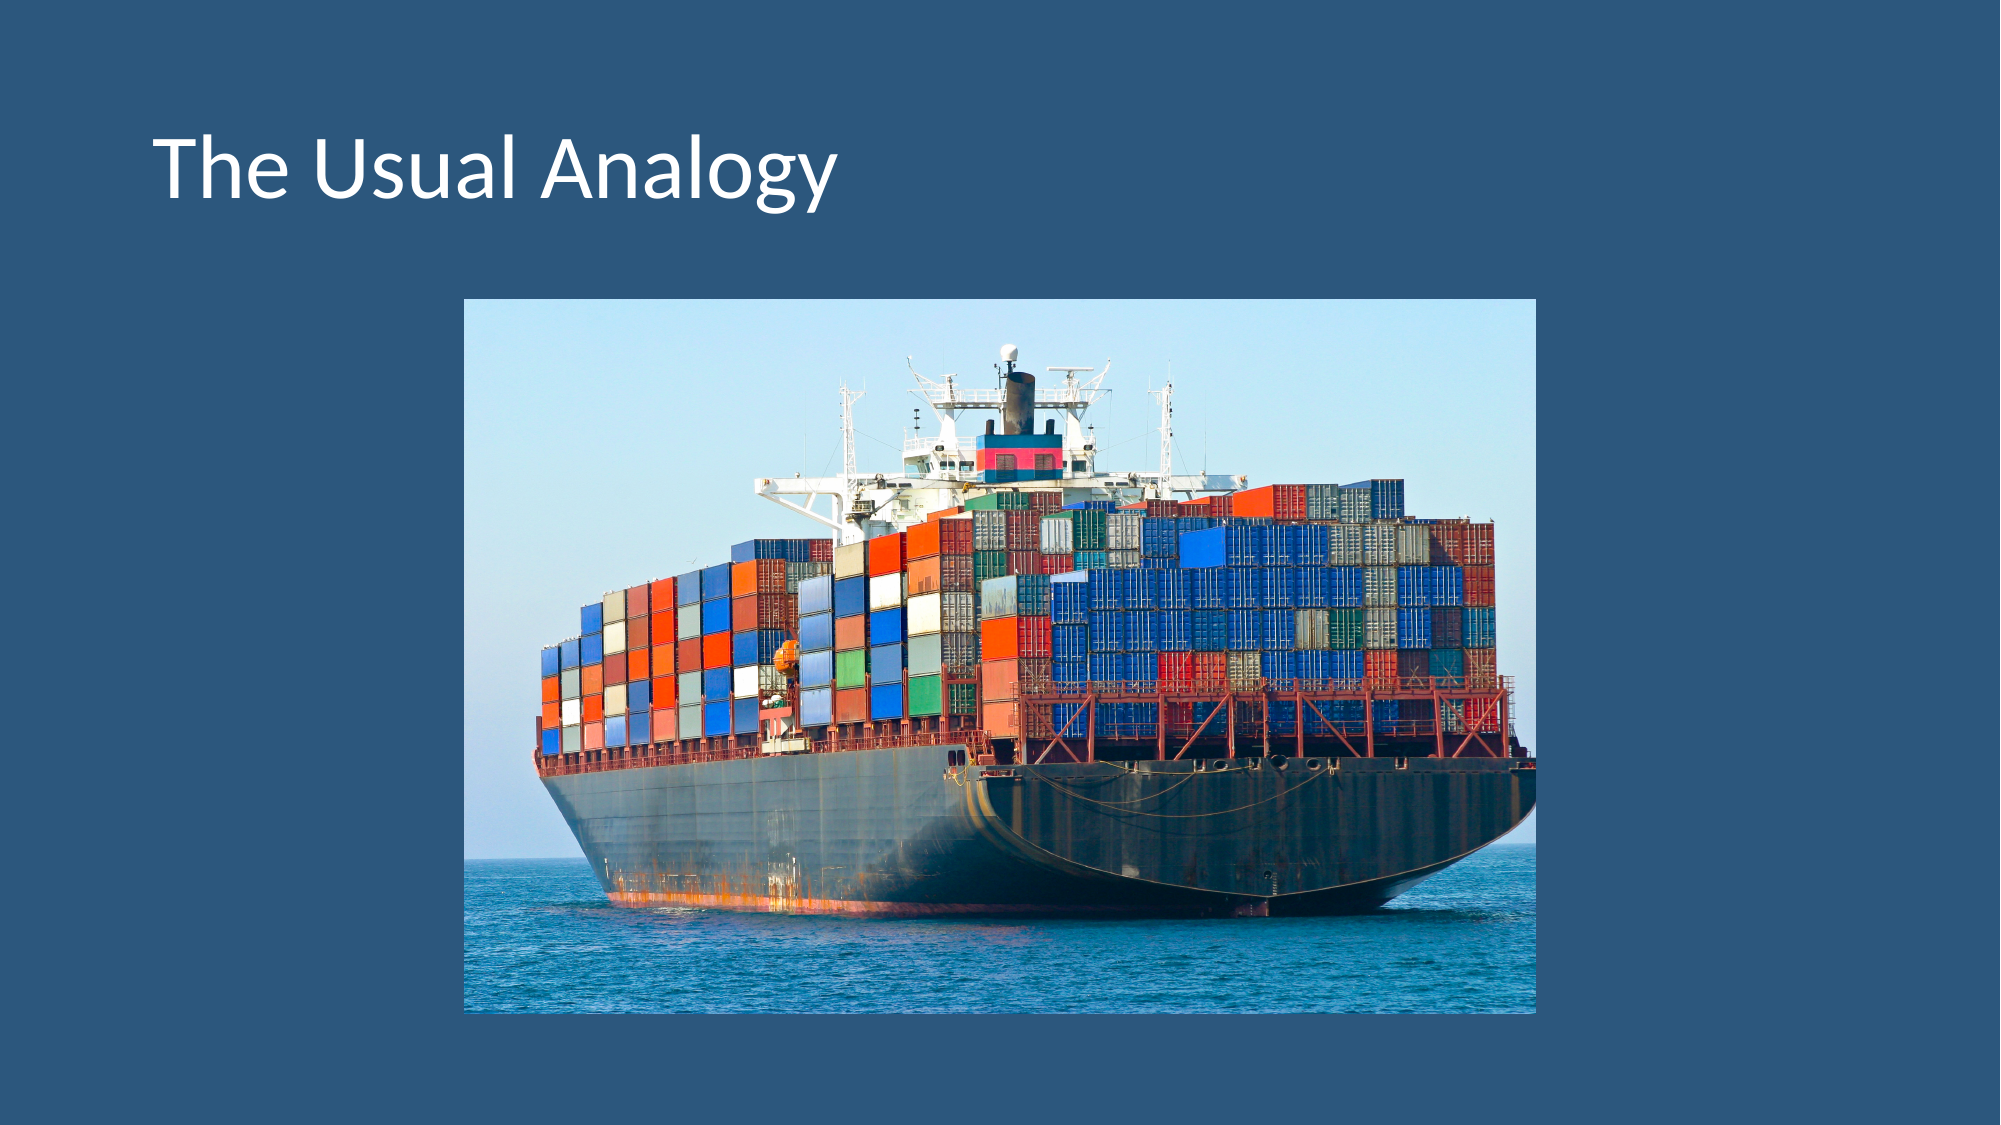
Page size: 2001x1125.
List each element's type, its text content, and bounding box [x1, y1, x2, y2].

title The Usual Analogy [137, 59, 1863, 278]
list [464, 299, 1536, 1014]
